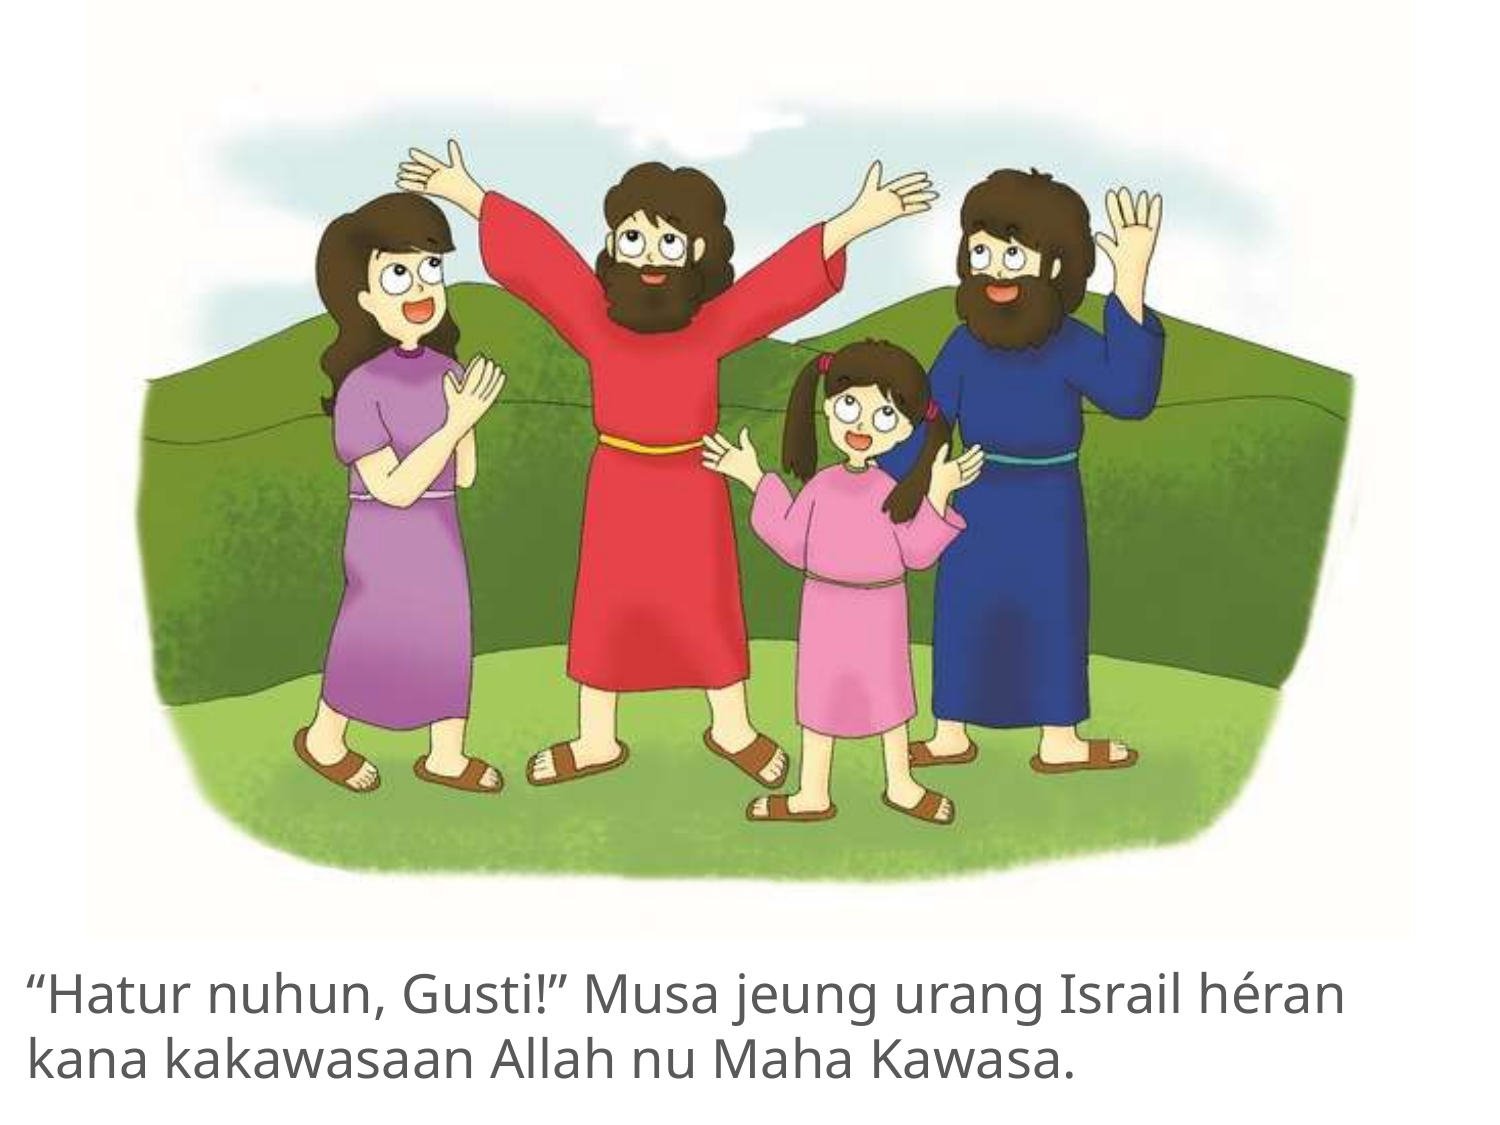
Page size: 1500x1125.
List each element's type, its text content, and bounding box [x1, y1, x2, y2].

text_box “Hatur nuhun, Gusti!” Musa jeung urang Israil héran kana kakawasaan Allah nu Maha Kawasa. [11, 952, 1498, 1097]
picture [85, 0, 1412, 938]
